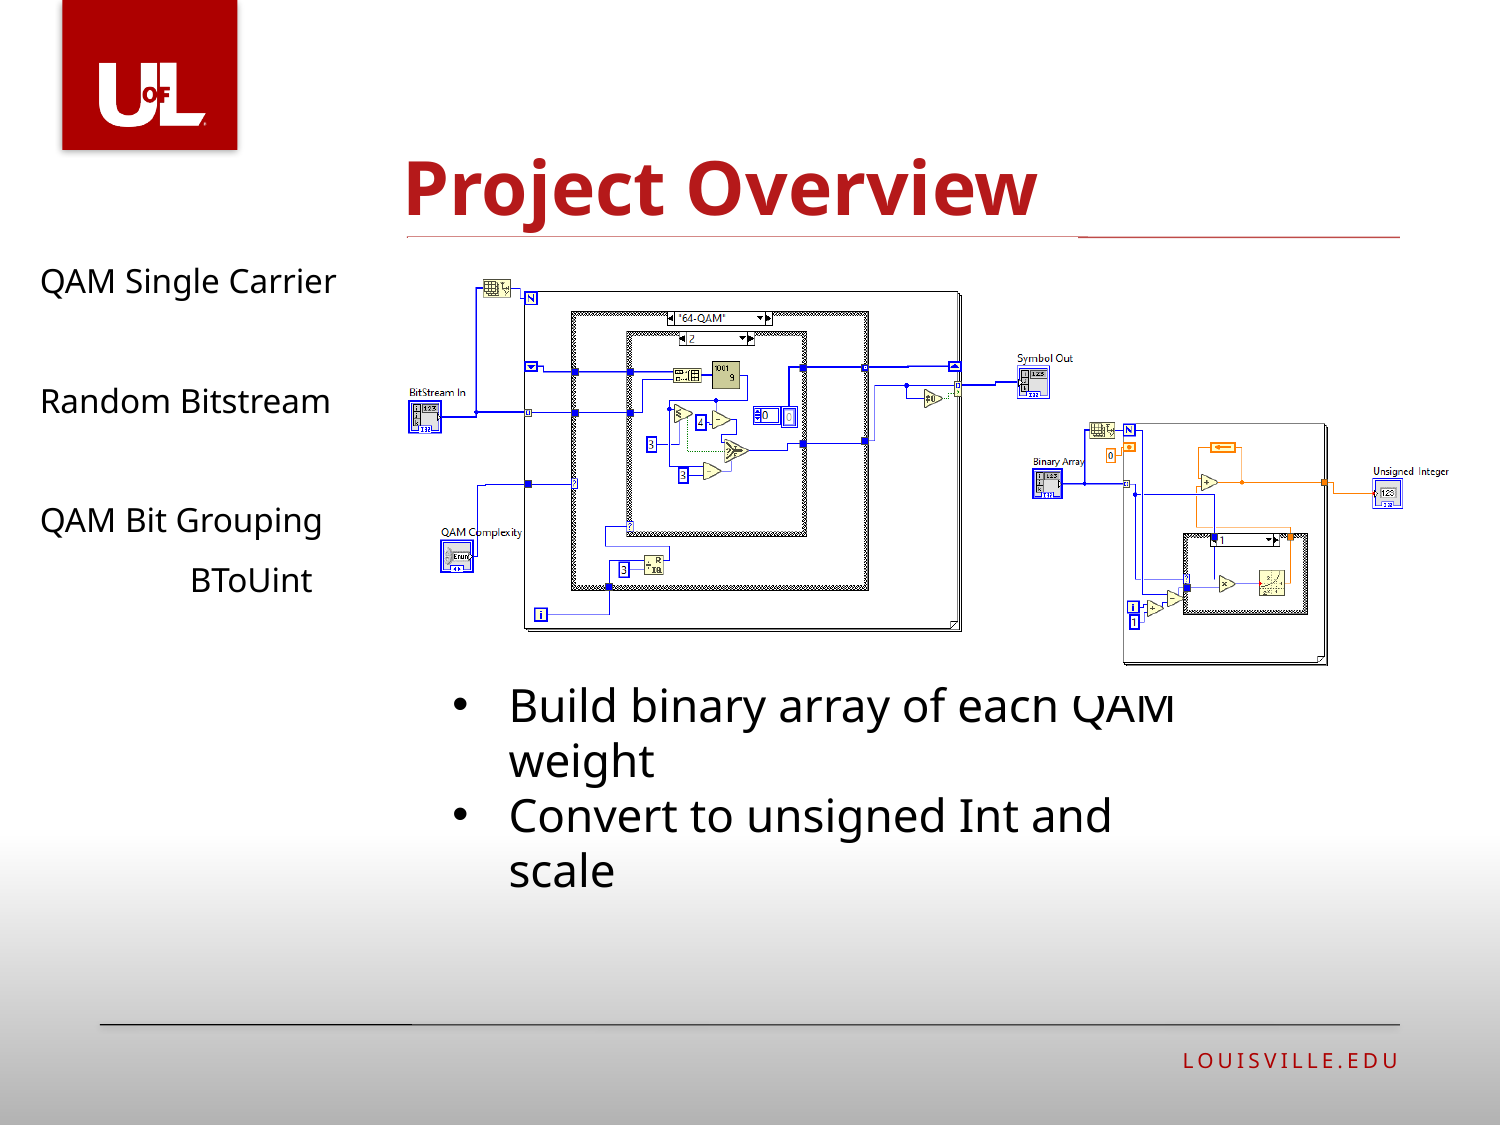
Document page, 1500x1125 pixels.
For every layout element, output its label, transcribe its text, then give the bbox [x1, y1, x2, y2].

text_box Build binary array of each QAM weight Convert to unsigned Int and scale [437, 669, 1238, 904]
picture [99, 62, 207, 127]
title Project Overview [387, 162, 1400, 238]
picture [407, 237, 1453, 696]
list QAM Single Carrier Random Bitstream QAM Bit Grouping BToUint [24, 233, 388, 959]
